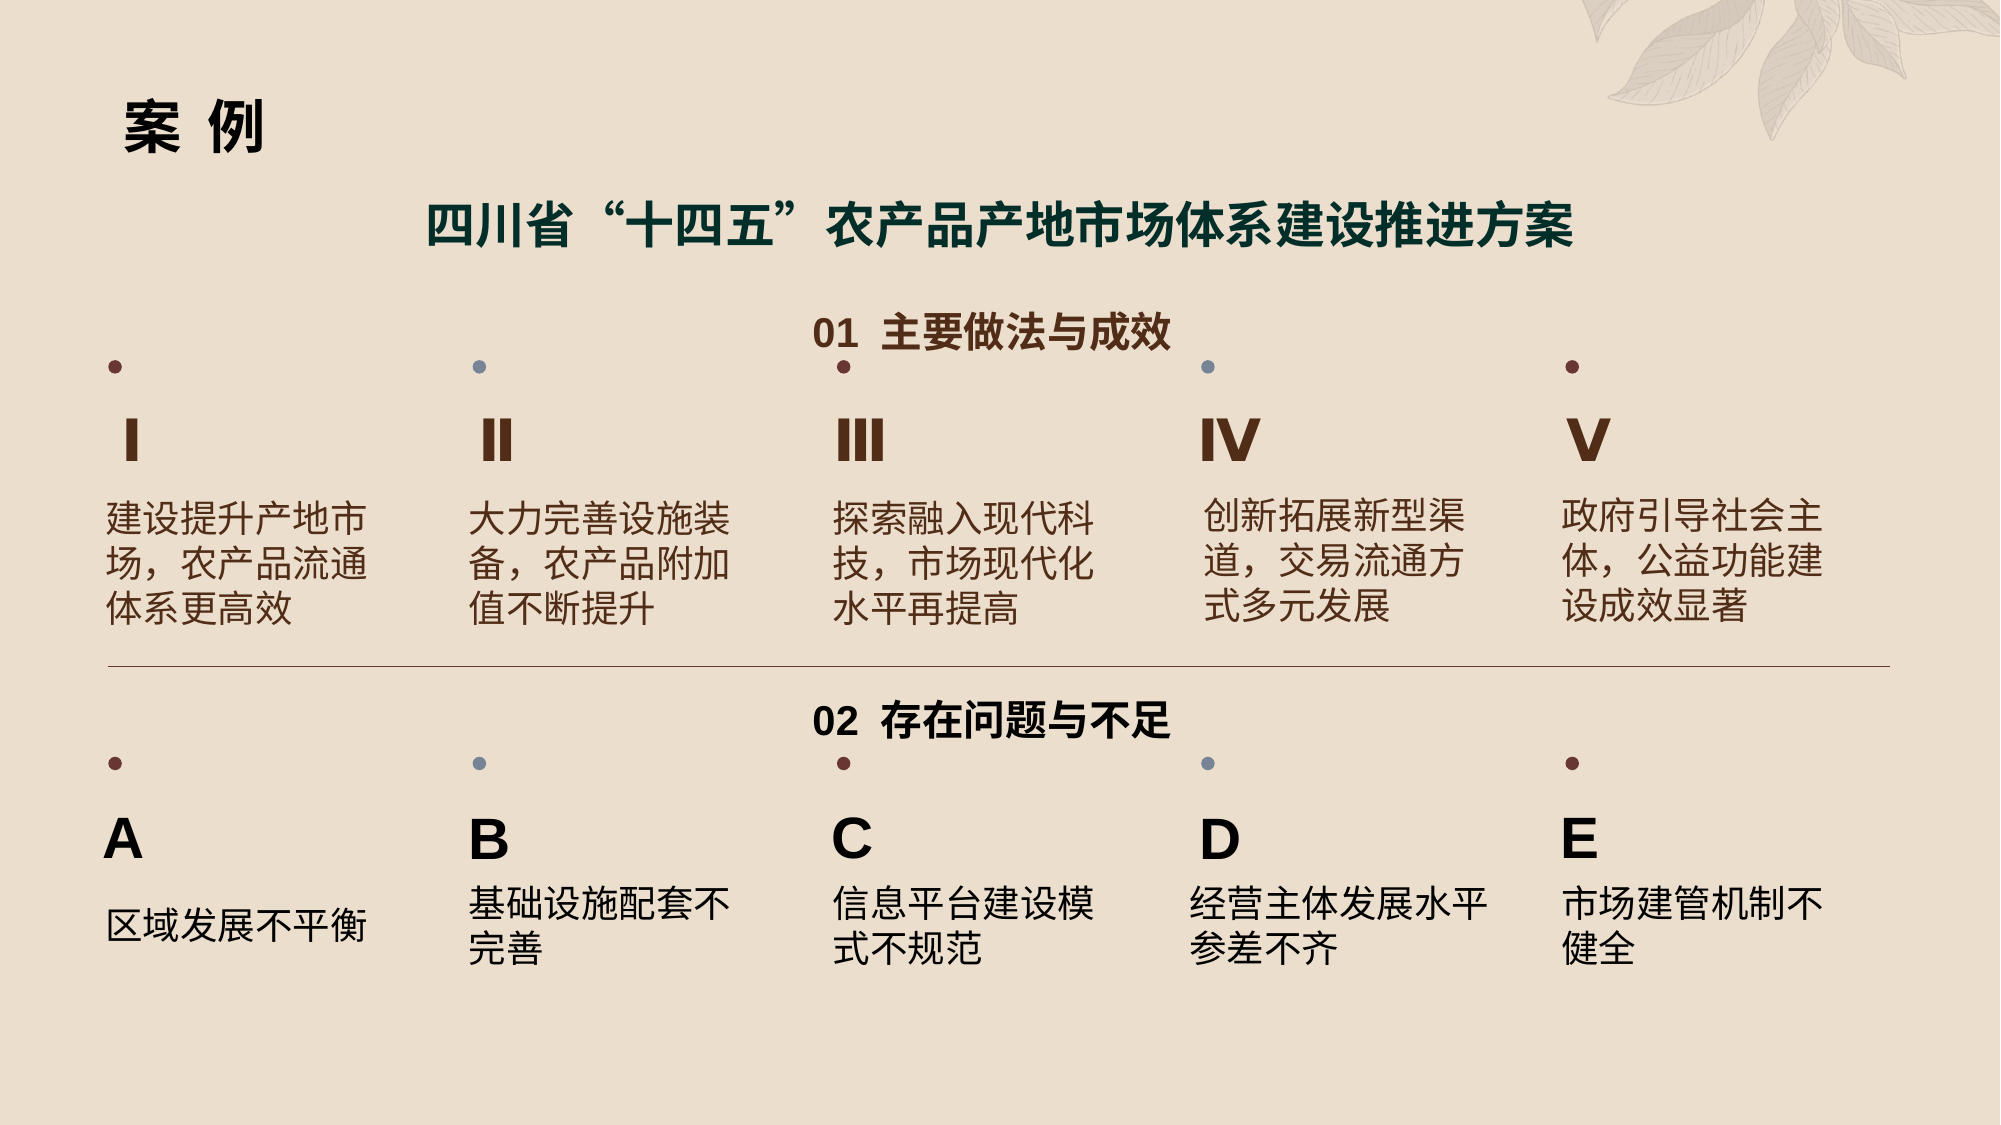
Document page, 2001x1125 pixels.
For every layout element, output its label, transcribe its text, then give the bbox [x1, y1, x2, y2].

picture [1567, 0, 2000, 141]
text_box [87, 791, 1615, 879]
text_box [87, 298, 1890, 989]
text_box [87, 394, 1634, 481]
text_box 四川省“十四五”农产品产地市场体系建设推进方案 [400, 185, 1599, 261]
title 案 例 [108, 0, 1890, 169]
